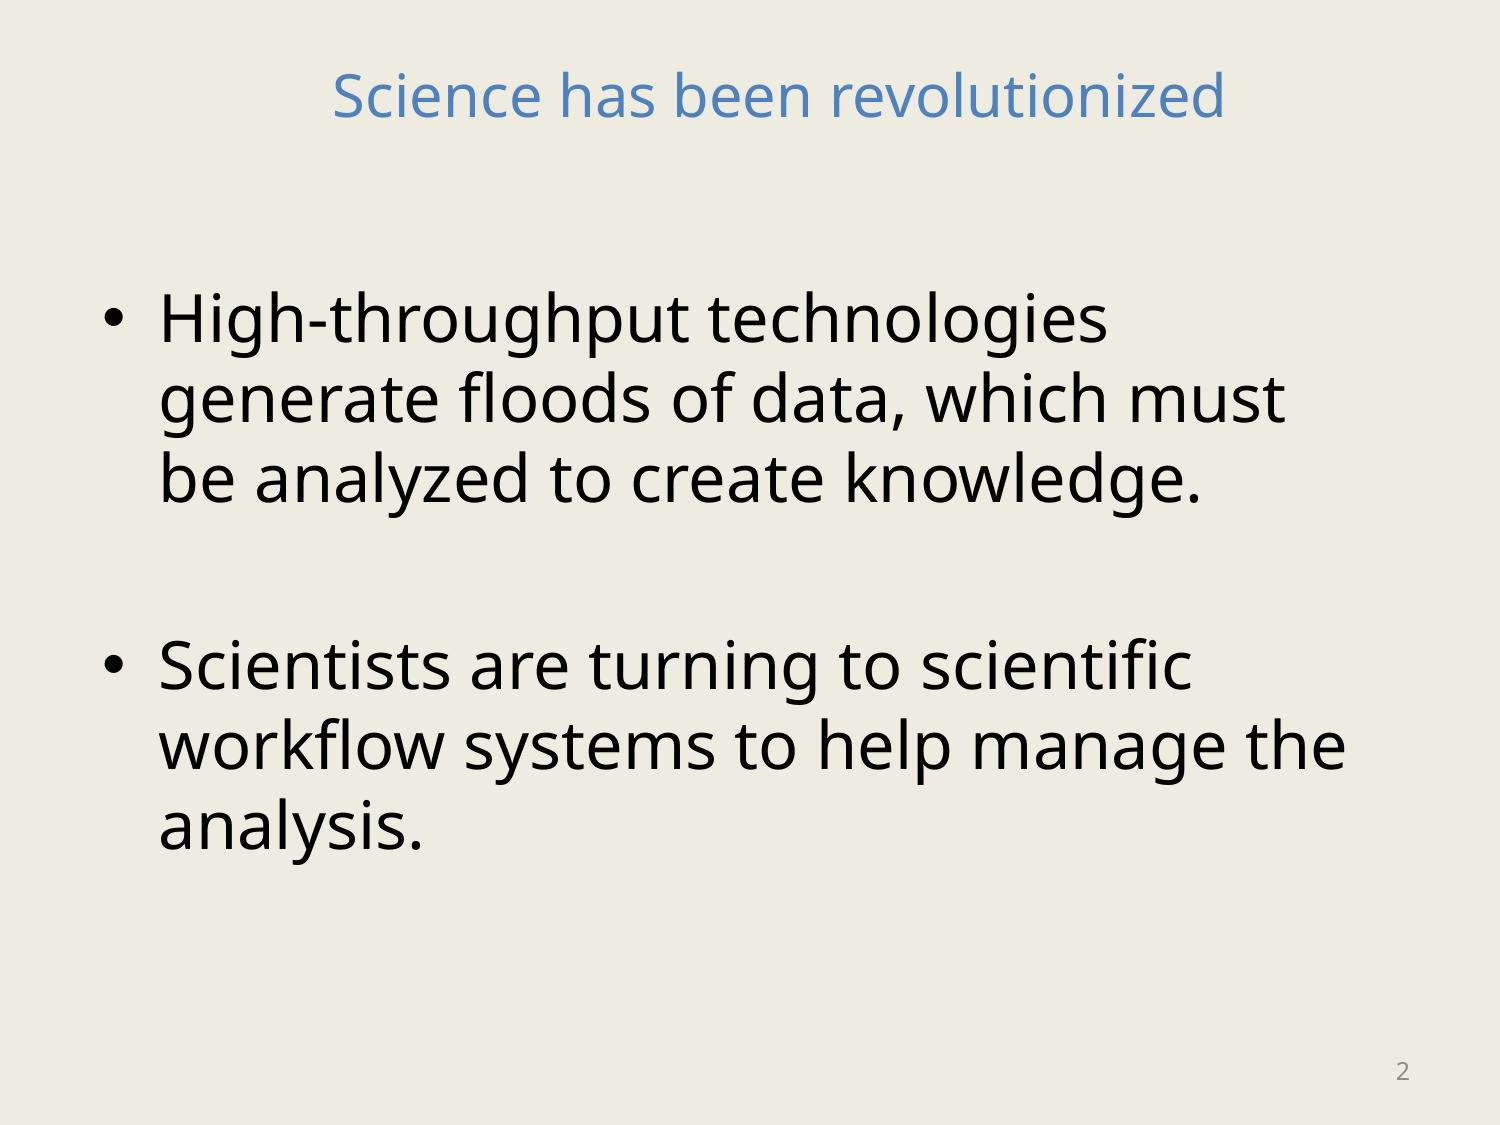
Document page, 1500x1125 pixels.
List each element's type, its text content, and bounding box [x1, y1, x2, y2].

slide_number 2 [1074, 1042, 1425, 1103]
list High-throughput technologies generate floods of data, which must be analyzed to create knowledge. Scientists are turning to scientific workflow systems to help manage the analysis. [87, 174, 1375, 1088]
title Science has been revolutionized [112, 50, 1450, 138]
